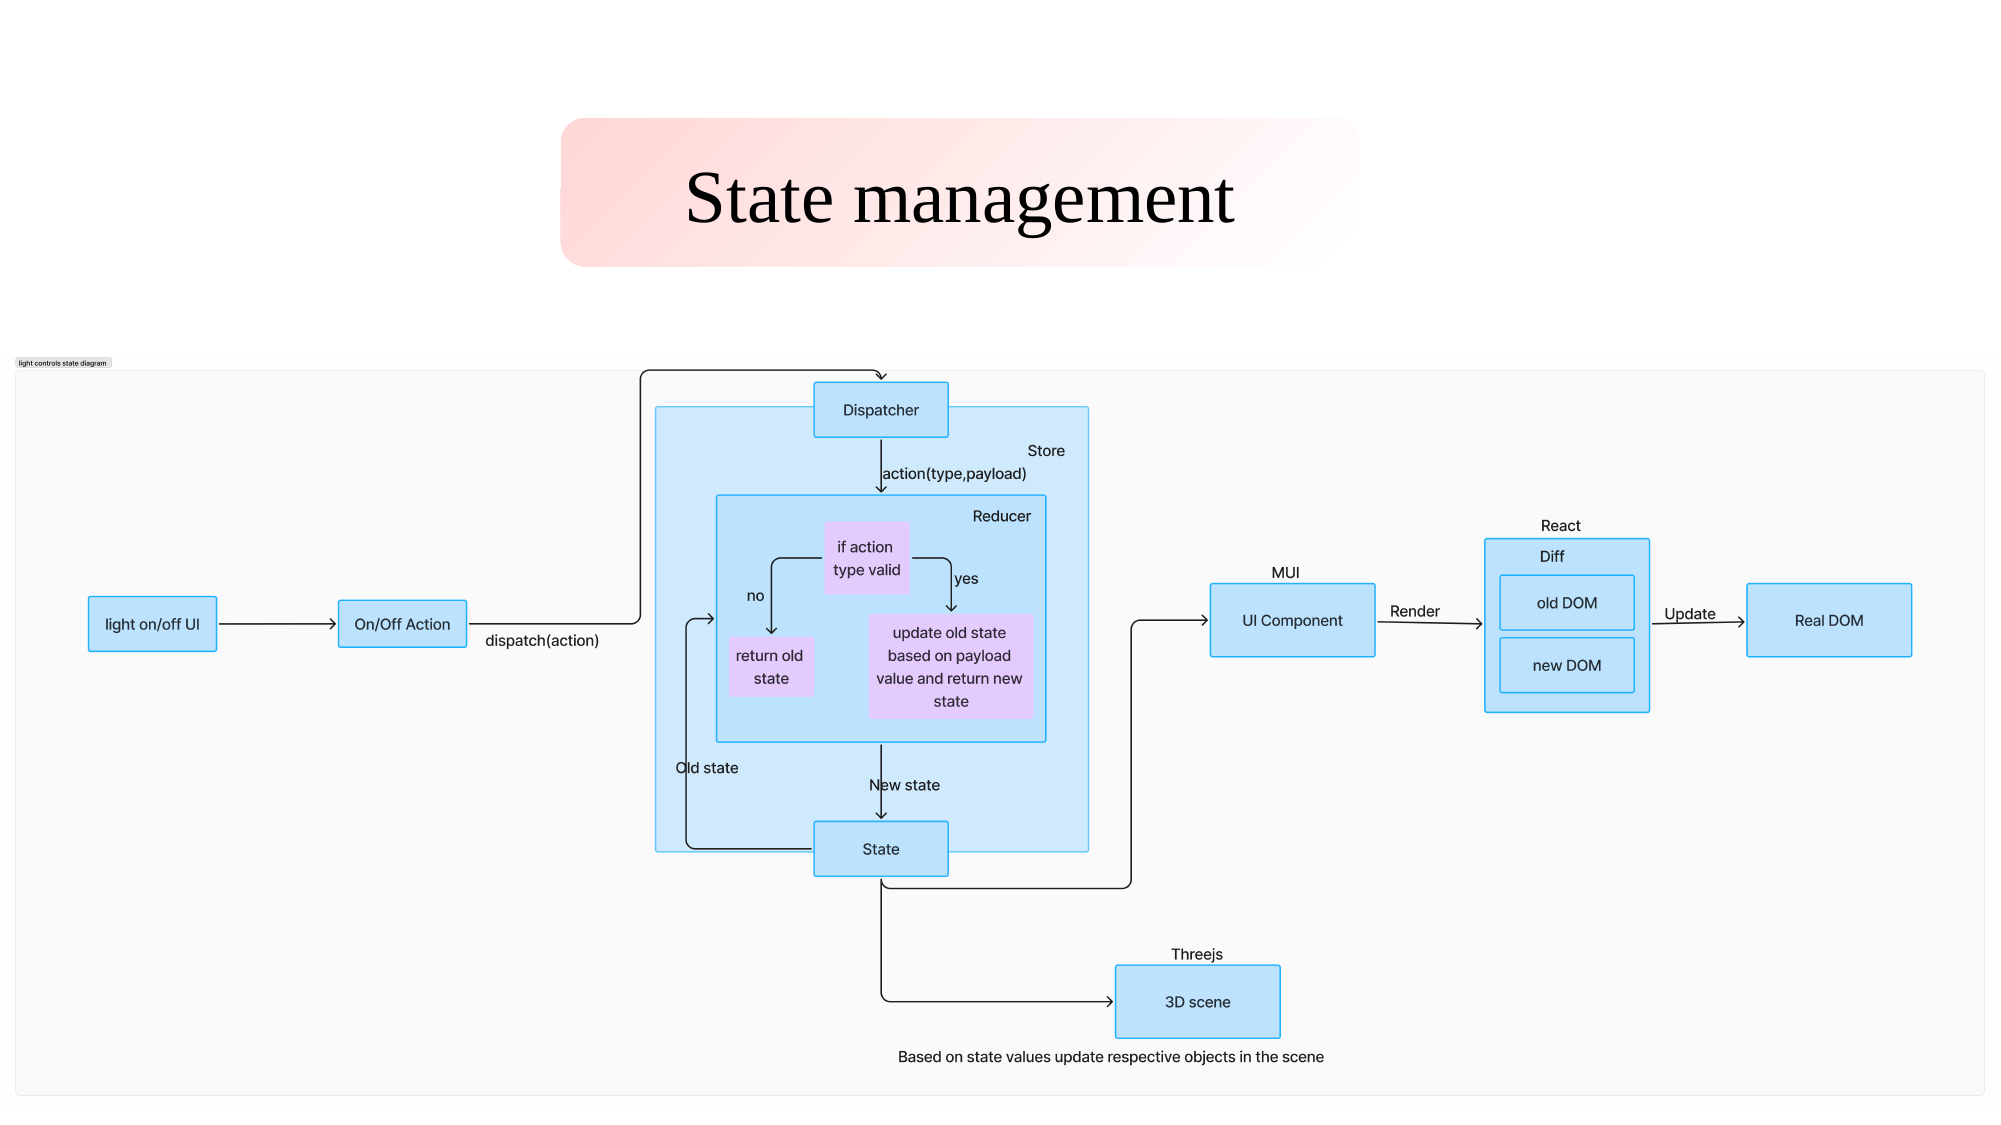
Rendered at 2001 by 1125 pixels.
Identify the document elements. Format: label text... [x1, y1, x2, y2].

text_box State management [560, 118, 1361, 267]
picture [0, 354, 2000, 1112]
